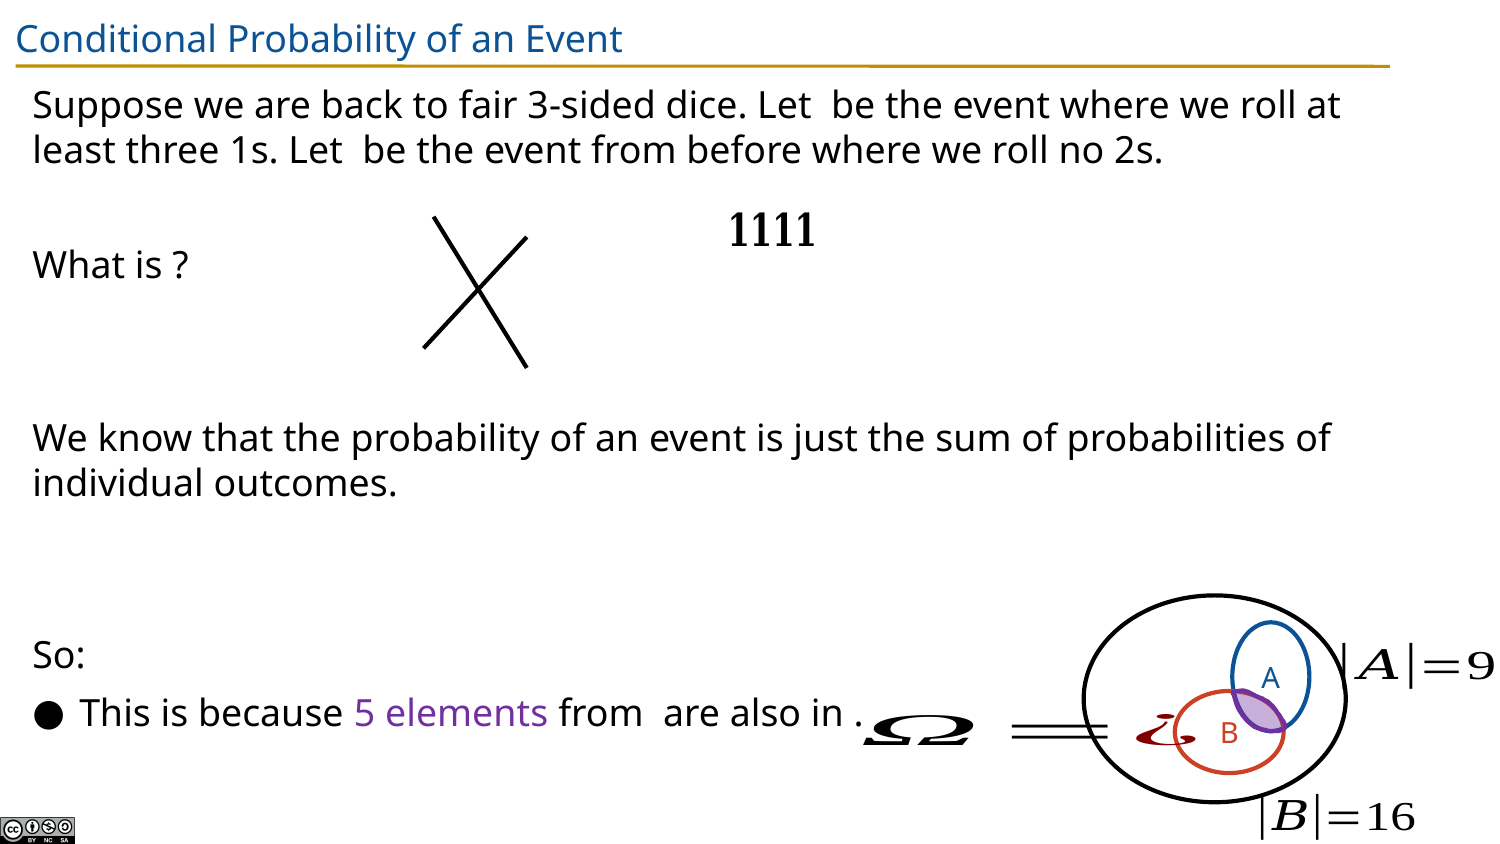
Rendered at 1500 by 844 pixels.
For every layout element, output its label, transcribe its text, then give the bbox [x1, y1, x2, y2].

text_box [423, 236, 527, 349]
picture [0, 817, 75, 844]
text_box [859, 595, 1347, 803]
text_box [433, 354, 528, 369]
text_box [433, 216, 528, 237]
title Conditional Probability of an Event [0, 0, 1398, 65]
